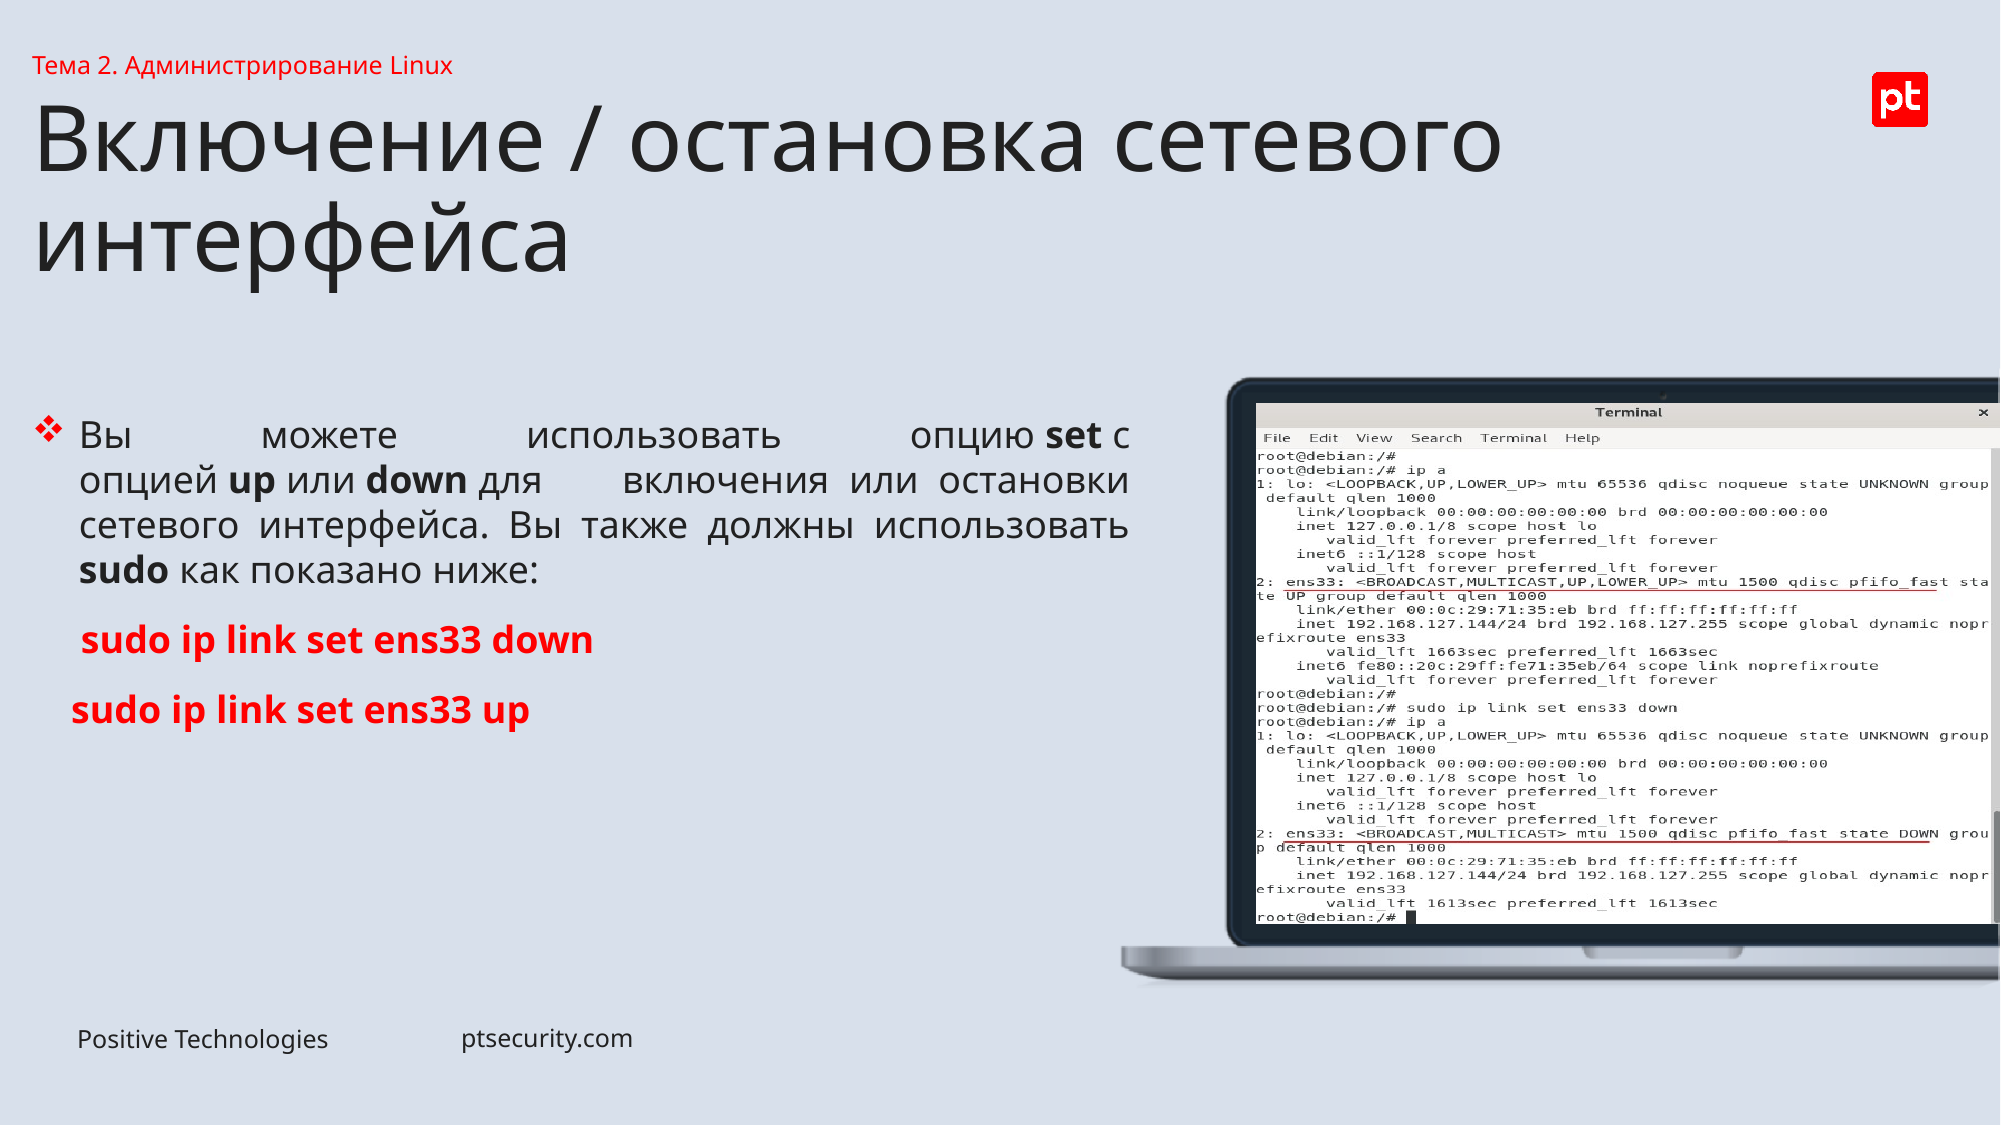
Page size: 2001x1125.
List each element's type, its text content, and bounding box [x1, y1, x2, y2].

list Тема 2. Администрирование Linux [17, 41, 513, 117]
picture [0, 0, 2001, 1125]
title Включение / остановка сетевого интерфейса [17, 82, 1893, 312]
list Вы можете использовать опцию set с опцией up или down для включения или остановки сетевого интерфейса. Вы также должны использовать sudo как показано ниже: sudo ip link set ens33 down sudo ip link set ens33 up [17, 403, 1146, 683]
